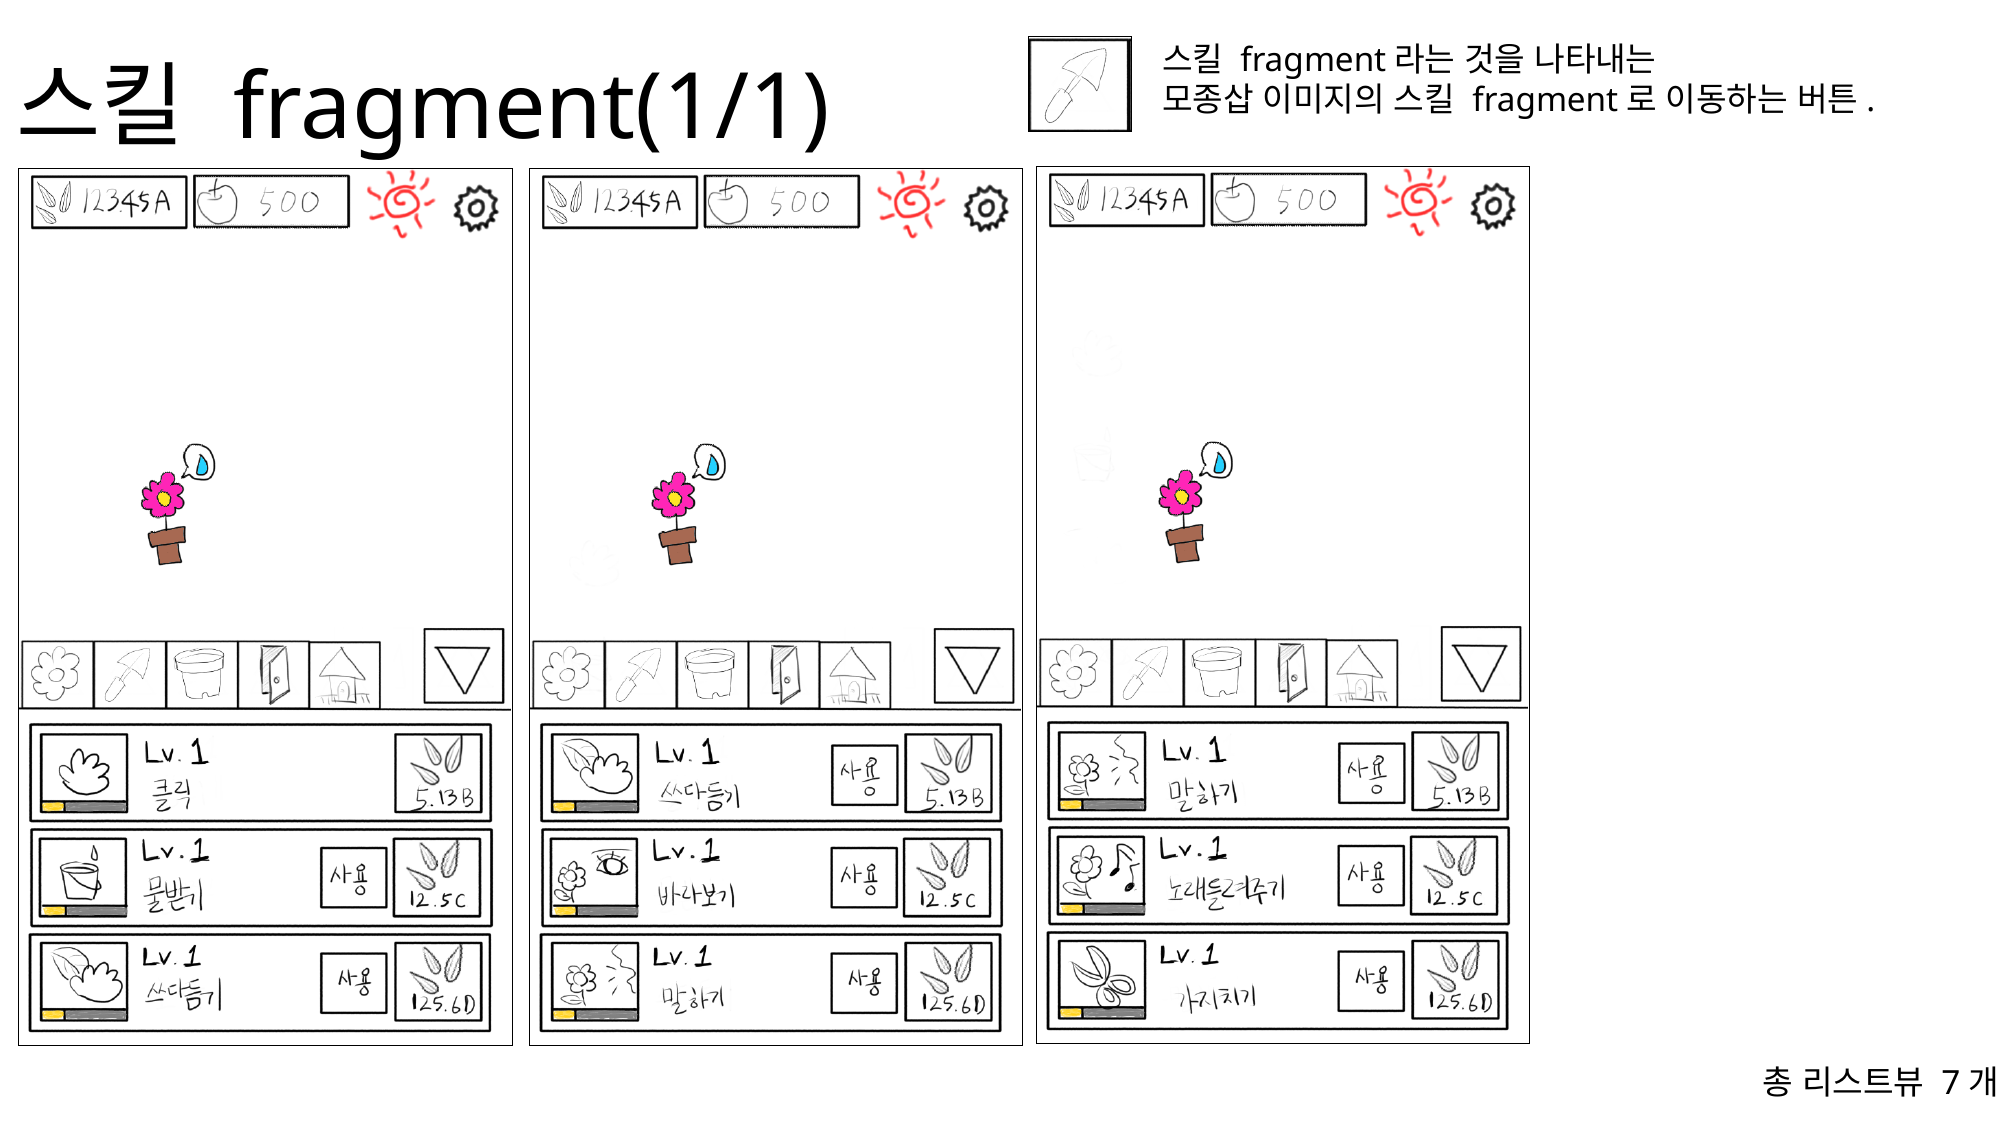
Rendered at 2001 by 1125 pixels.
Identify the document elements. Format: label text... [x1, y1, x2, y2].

picture [1028, 36, 1132, 132]
picture [18, 168, 512, 1046]
text_box 스킬 fragment라는 것을 나타내는 모종삽 이미지의 스킬 fragment로 이동하는 버튼. [1147, 30, 1891, 126]
picture [1036, 166, 1530, 1044]
picture [529, 168, 1023, 1046]
title 스킬 fragment(1/1) [1, 0, 1727, 218]
text_box 총 리스트뷰 7개 [1747, 1054, 2000, 1109]
